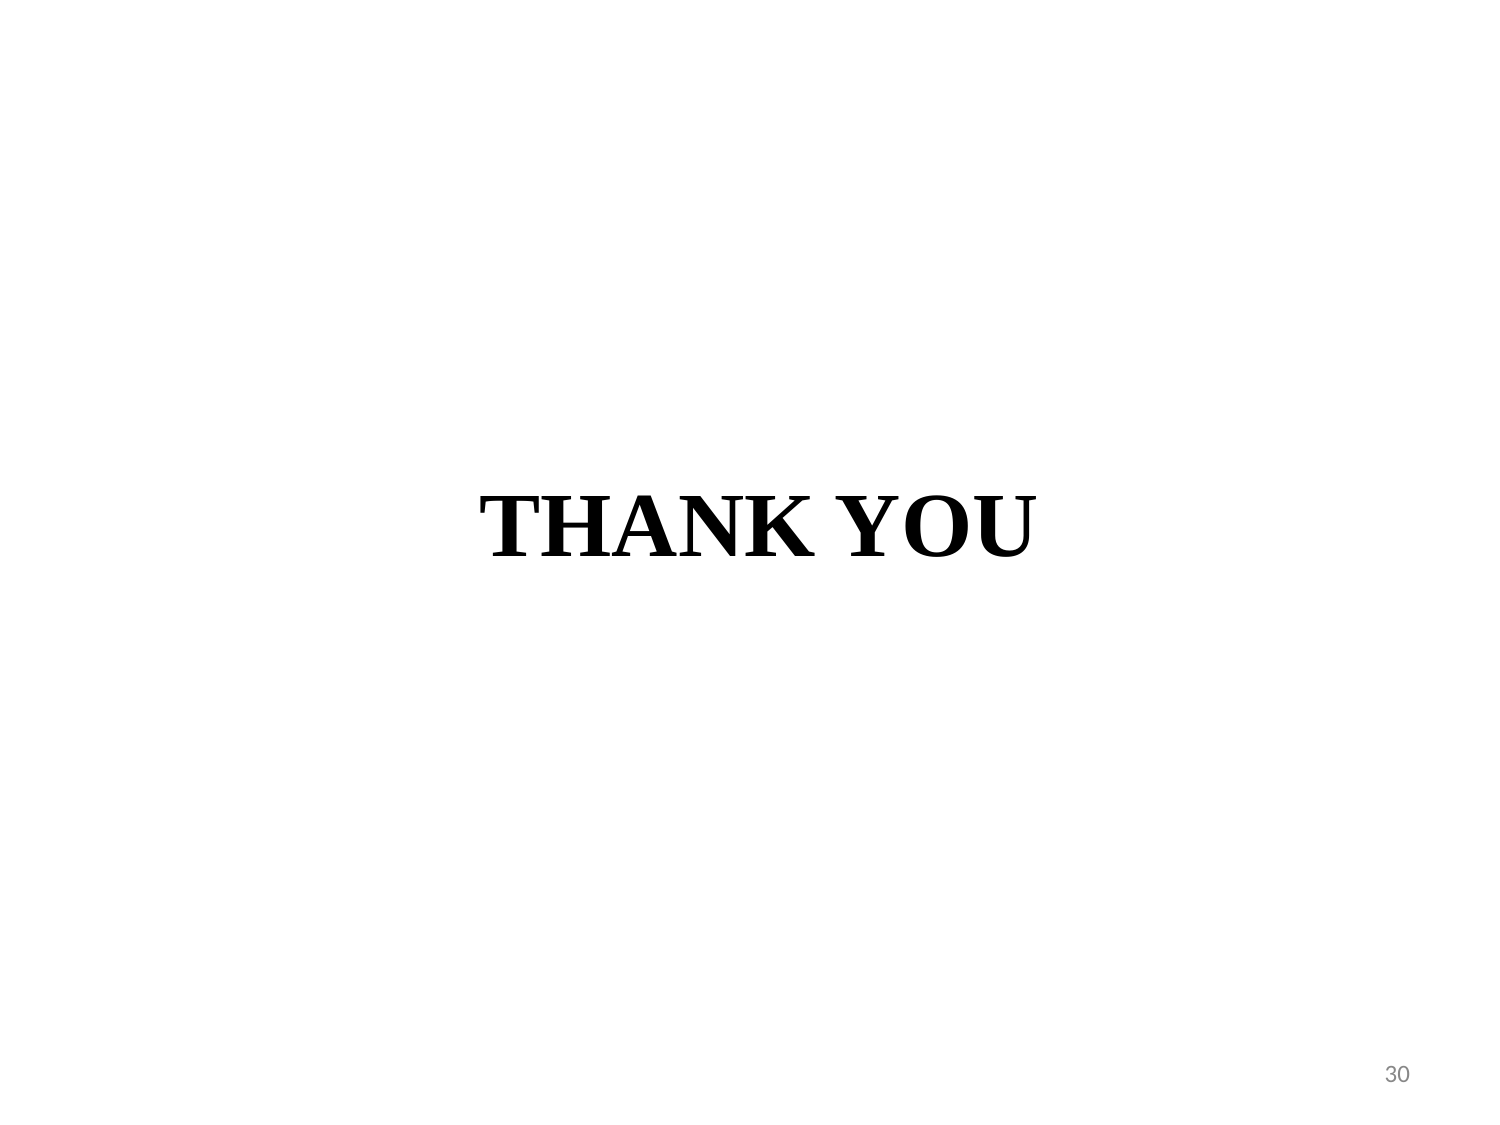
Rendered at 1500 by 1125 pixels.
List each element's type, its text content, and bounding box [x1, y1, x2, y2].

slide_number 30 [1074, 1042, 1425, 1103]
list THANK YOU [75, 222, 1425, 965]
